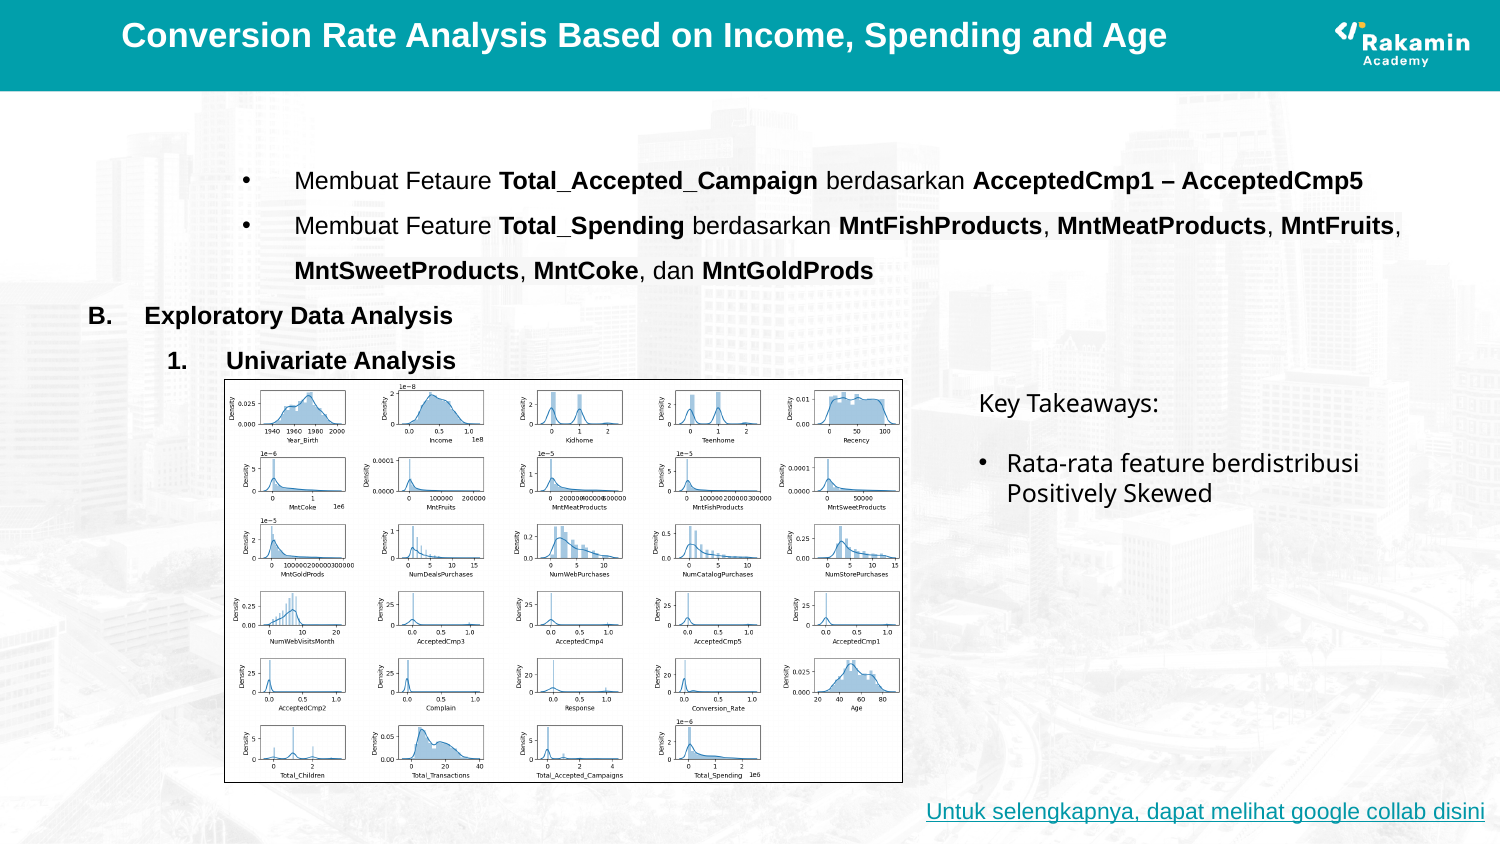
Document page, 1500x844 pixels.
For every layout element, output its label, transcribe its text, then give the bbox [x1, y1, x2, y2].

text_box Untuk selengkapnya, dapat melihat google collab disini [763, 782, 1500, 838]
picture [0, 0, 1500, 844]
text_box Key Takeaways: Rata-rata feature berdistribusi Positively Skewed [963, 380, 1388, 515]
list Membuat Fetaure Total_Accepted_Campaign berdasarkan AcceptedCmp1 – AcceptedCmp5 Membuat Feature Total_Spending berdasarkan MntFishProducts, MntMeatProducts, MntFruits, MntSweetProducts, MntCoke, dan MntGoldProds Exploratory Data Analysis Univariate Analysis [51, 135, 1449, 808]
picture [224, 379, 904, 784]
title Conversion Rate Analysis Based on Income, Spending and Age [0, 0, 1291, 92]
